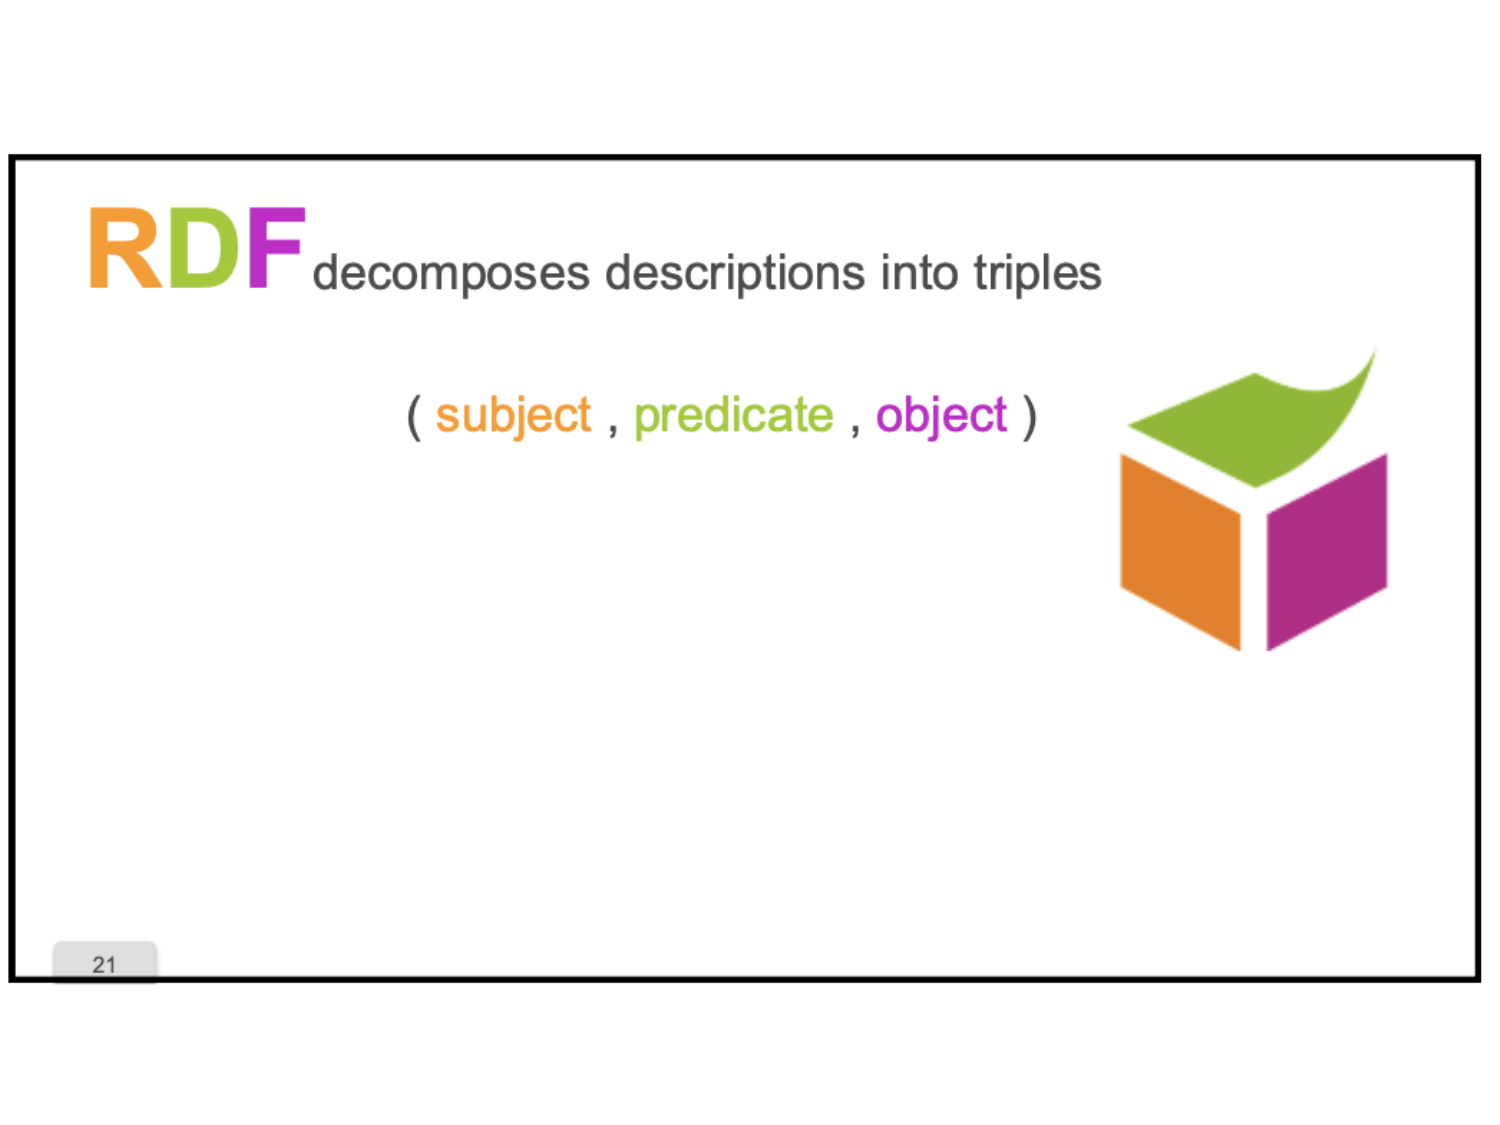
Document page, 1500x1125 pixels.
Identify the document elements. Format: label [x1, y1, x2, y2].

list [0, 140, 1500, 985]
